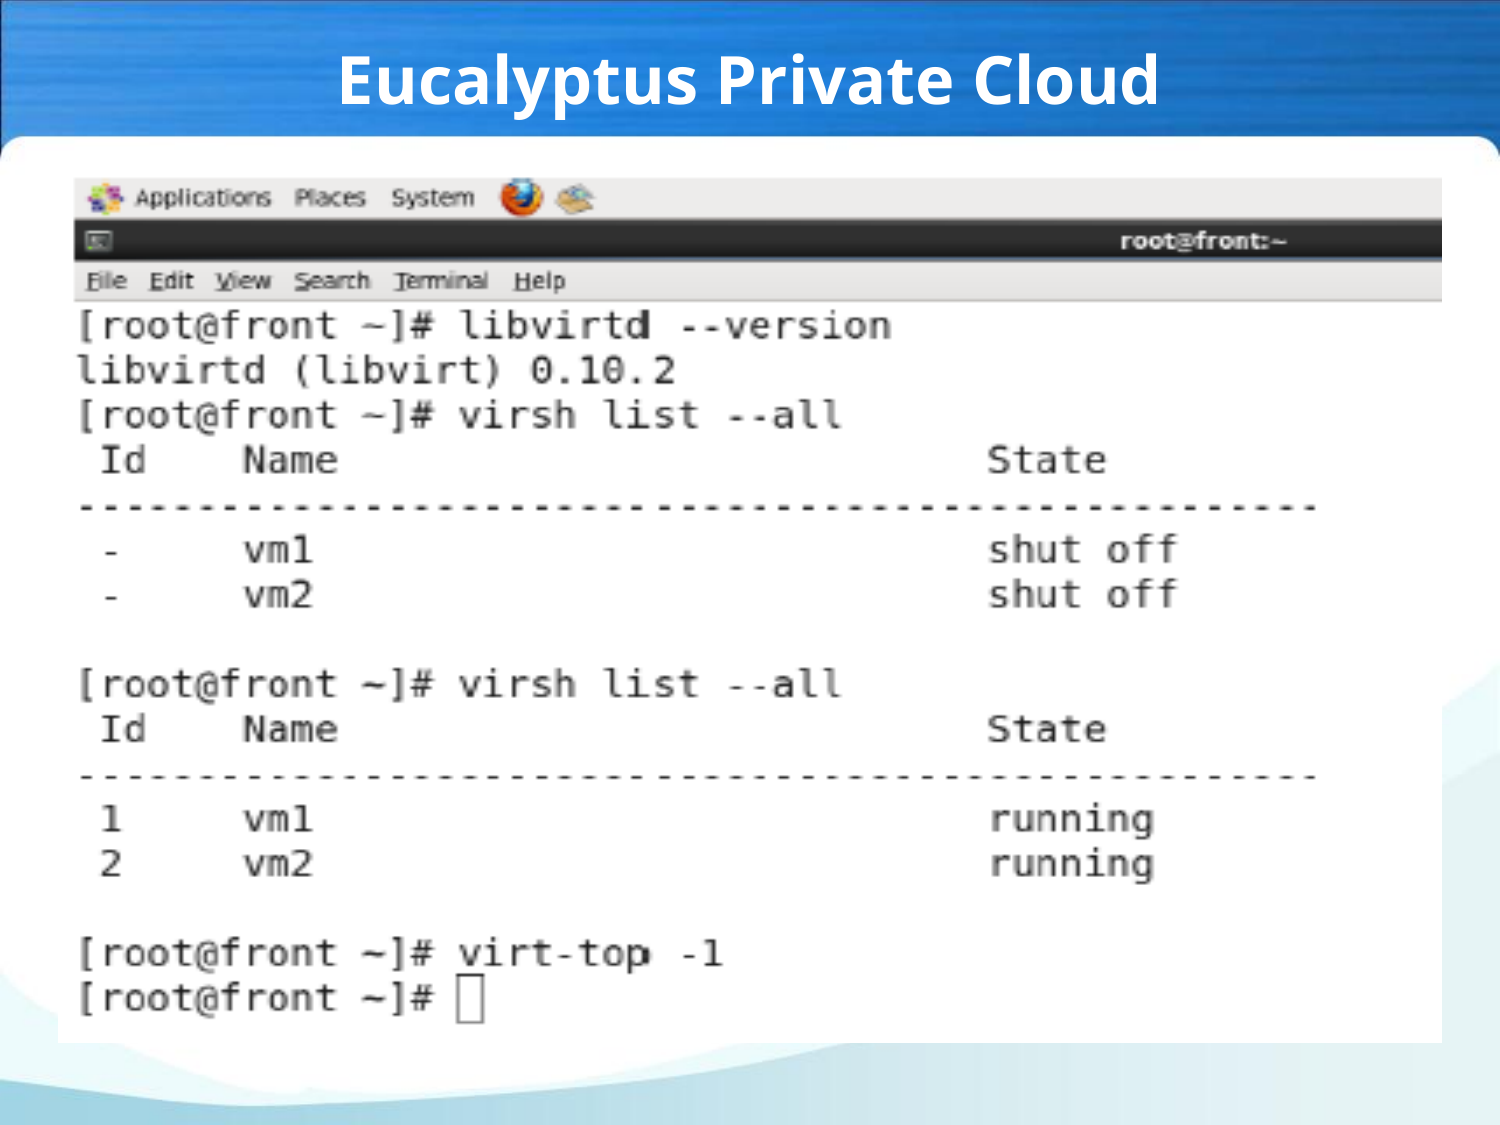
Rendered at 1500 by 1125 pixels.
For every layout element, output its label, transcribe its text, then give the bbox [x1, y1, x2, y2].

title Eucalyptus Private Cloud [74, 18, 1426, 138]
picture [0, 0, 1500, 1125]
